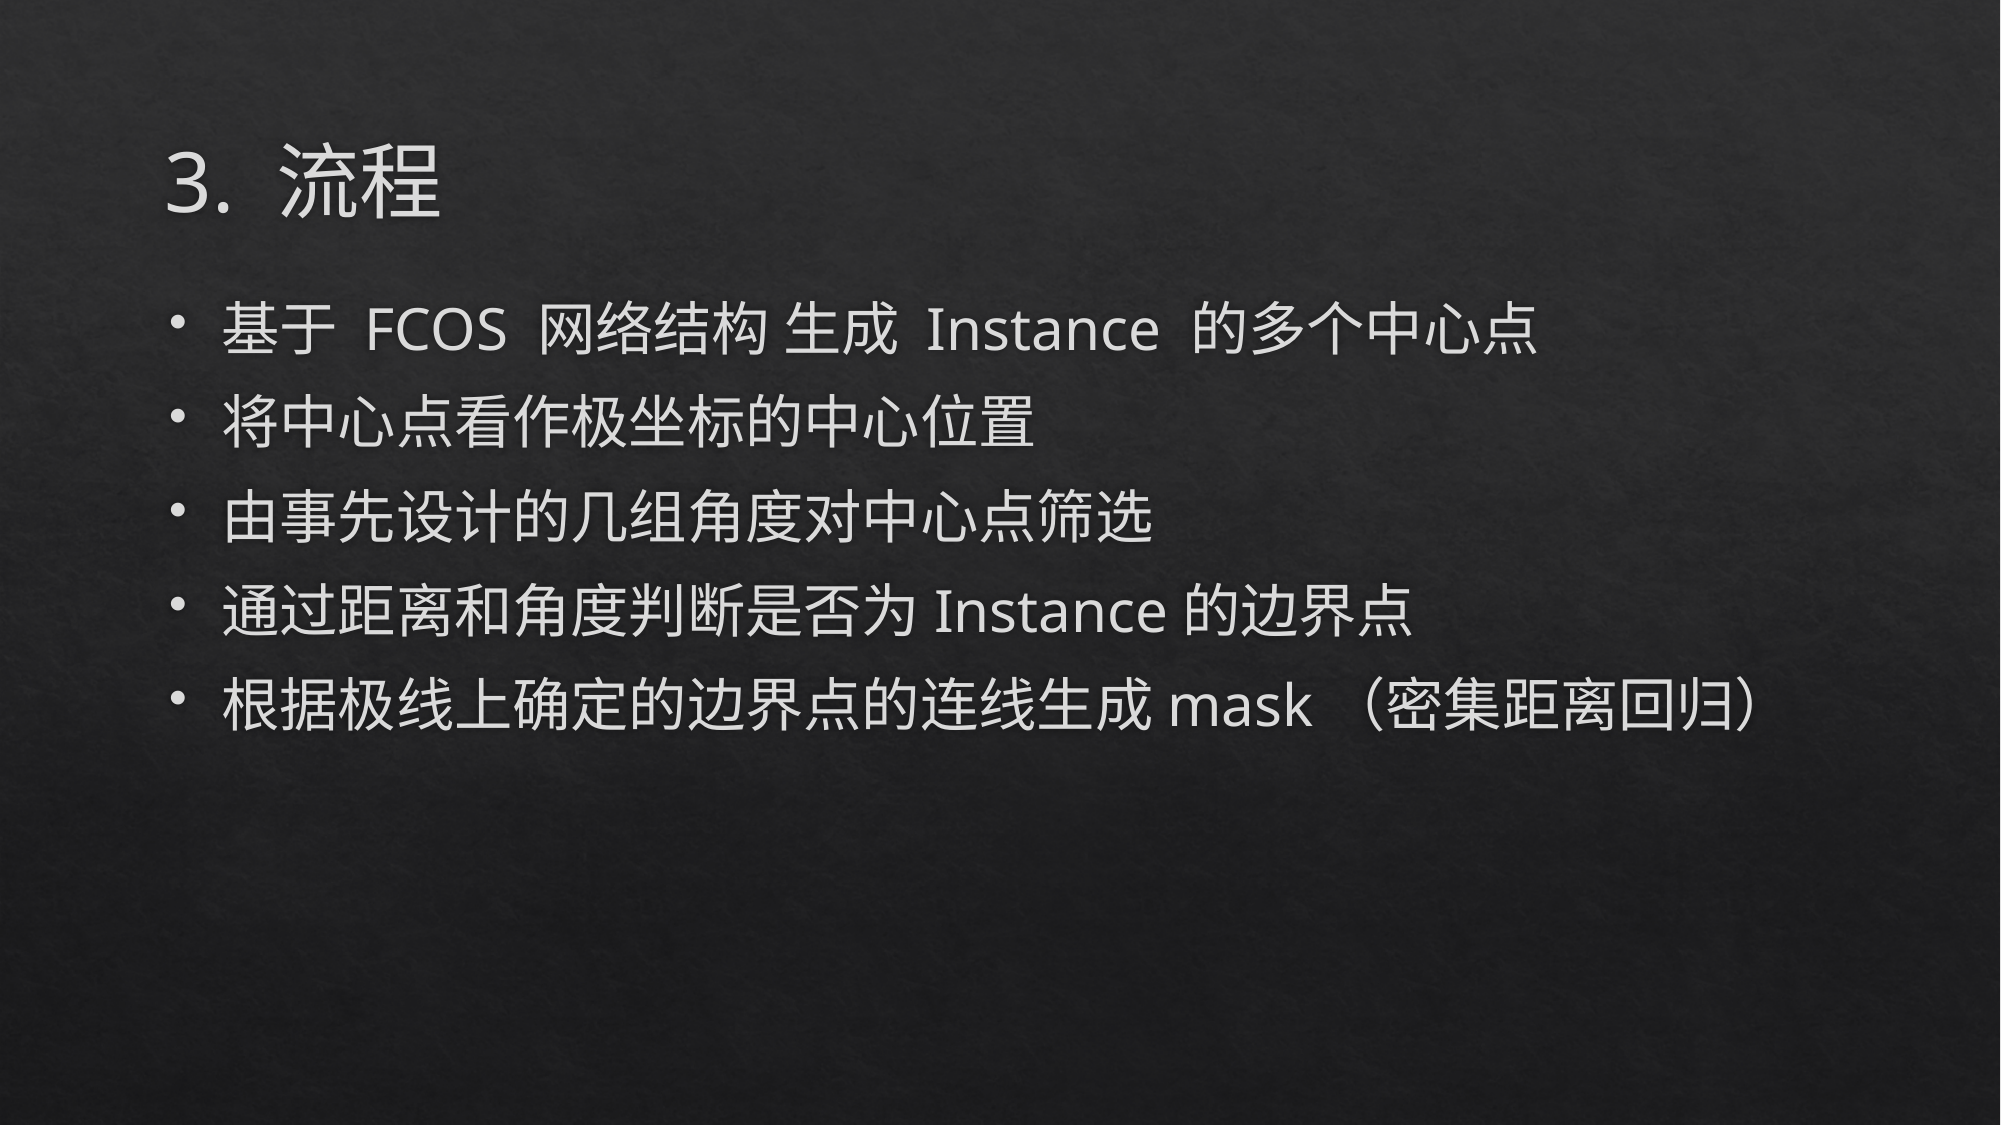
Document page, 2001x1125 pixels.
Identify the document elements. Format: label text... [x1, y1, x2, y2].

list 基于 FCOS 网络结构 生成 Instance 的多个中心点 将中心点看作极坐标的中心位置 由事先设计的几组角度对中心点筛选 通过距离和角度判断是否为Instance的边界点 根据极线上确定的边界点的连线生成mask（密集距离回归） [149, 284, 1849, 950]
title 3. 流程 [149, 99, 1849, 260]
